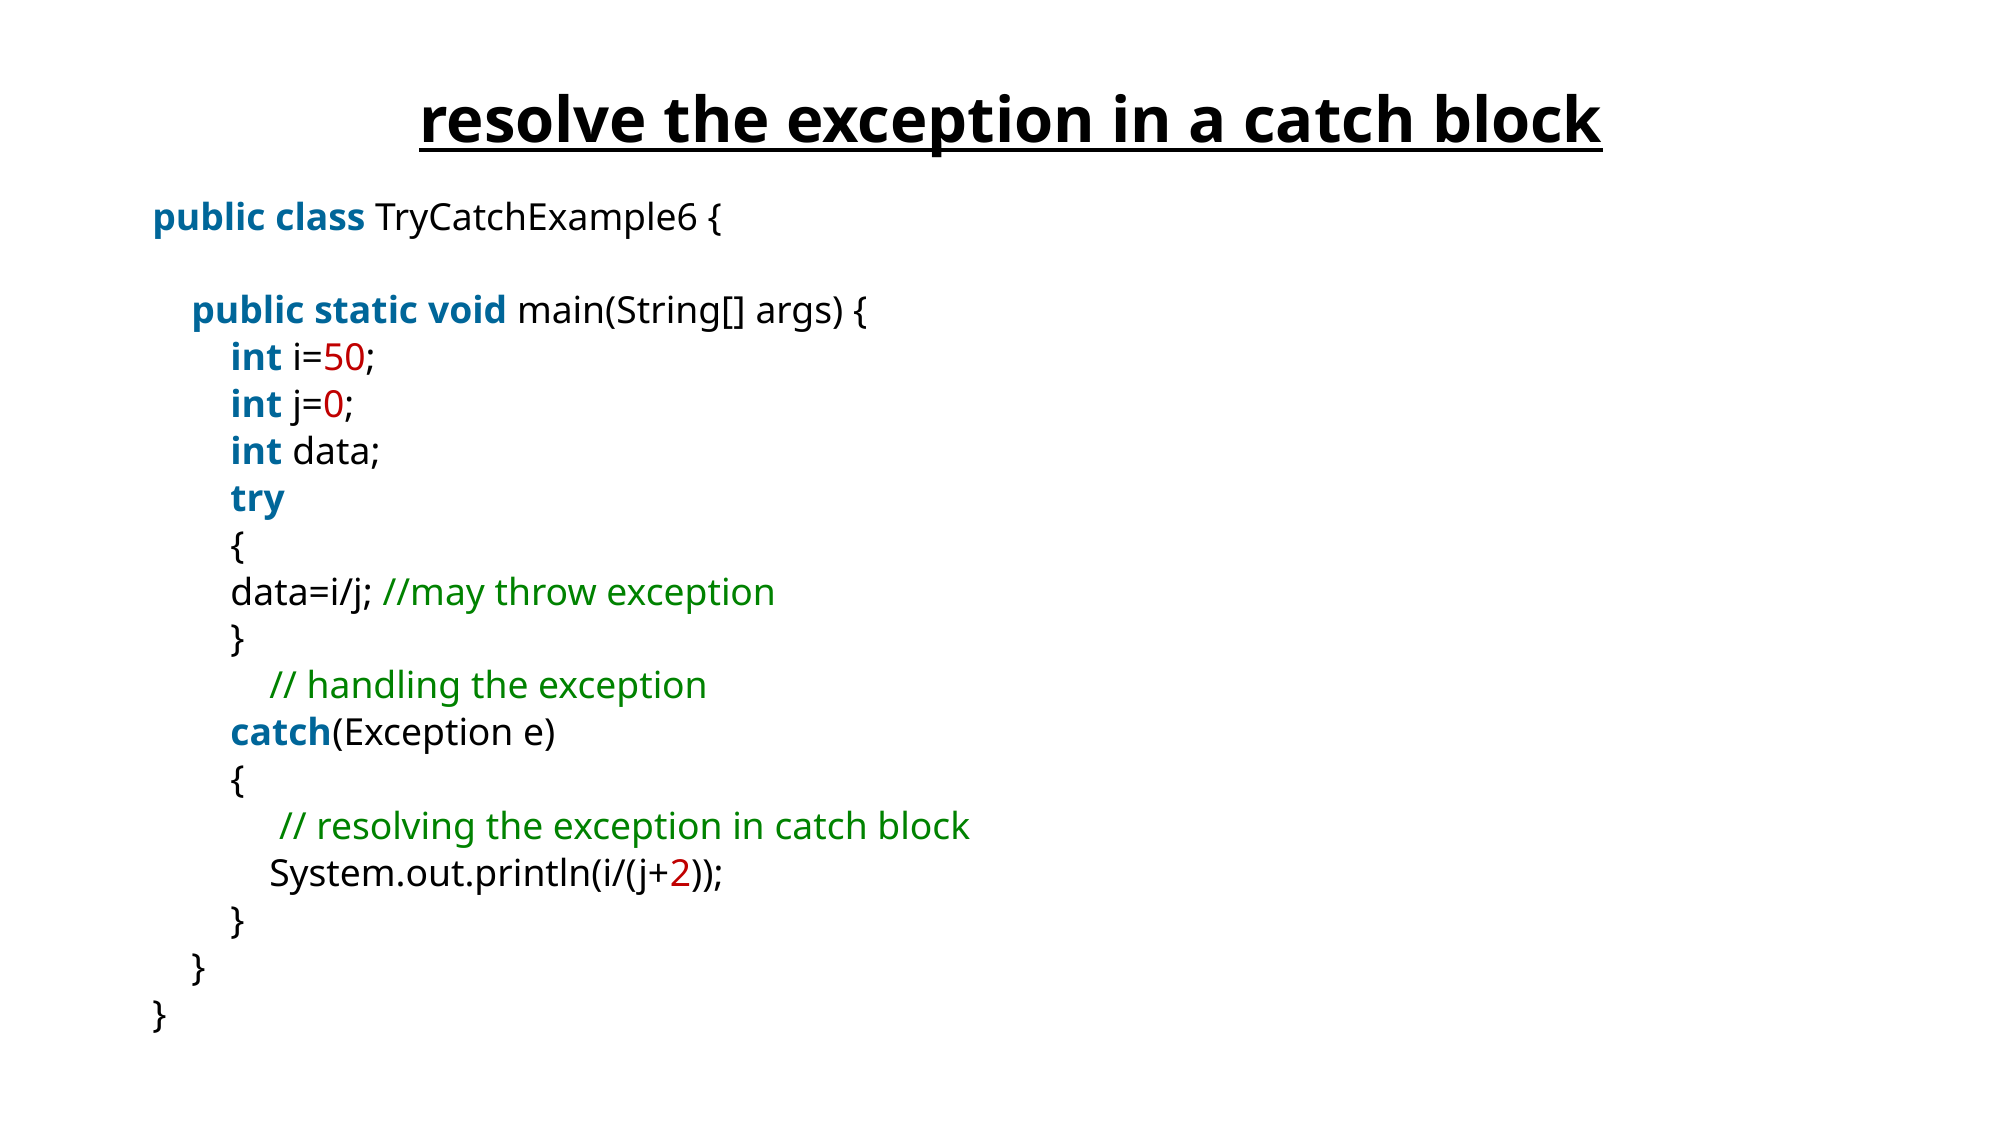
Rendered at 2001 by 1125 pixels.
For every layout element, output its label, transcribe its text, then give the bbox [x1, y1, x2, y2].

title resolve the exception in a catch block [137, 59, 1863, 170]
list public class TryCatchExample6 { public static void main(String[] args) { int i=50; int j=0; int data; try { data=i/j; //may throw exception } // handling the exception catch(Exception e) { // resolving the exception in catch block System.out.println(i/(j+2)); } } } [137, 190, 1884, 1063]
